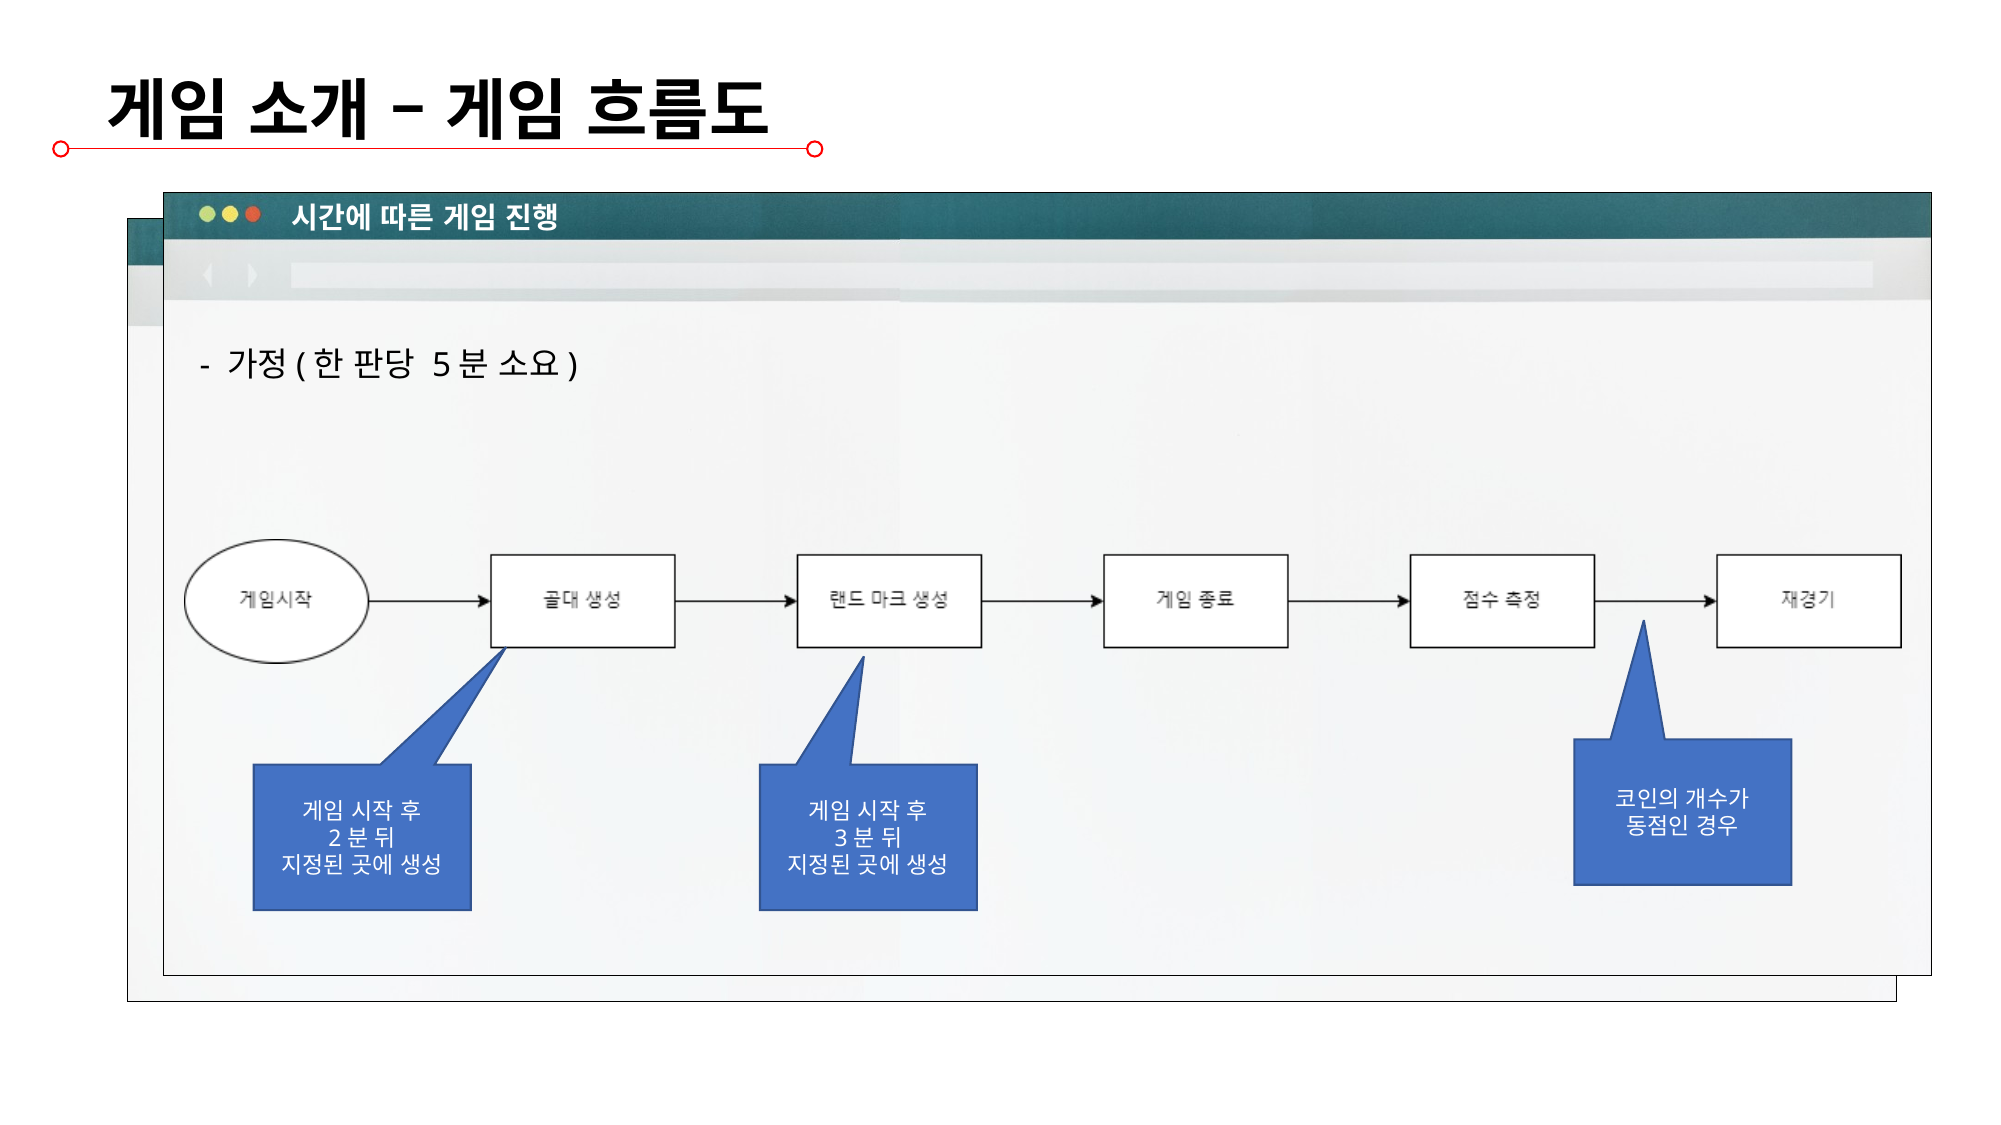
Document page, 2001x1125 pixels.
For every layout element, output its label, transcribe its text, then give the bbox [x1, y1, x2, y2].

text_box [53, 141, 823, 157]
text_box 게임 소개 – 게임 흐름도 [92, 60, 787, 141]
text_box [163, 192, 1932, 976]
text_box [127, 217, 1897, 1002]
